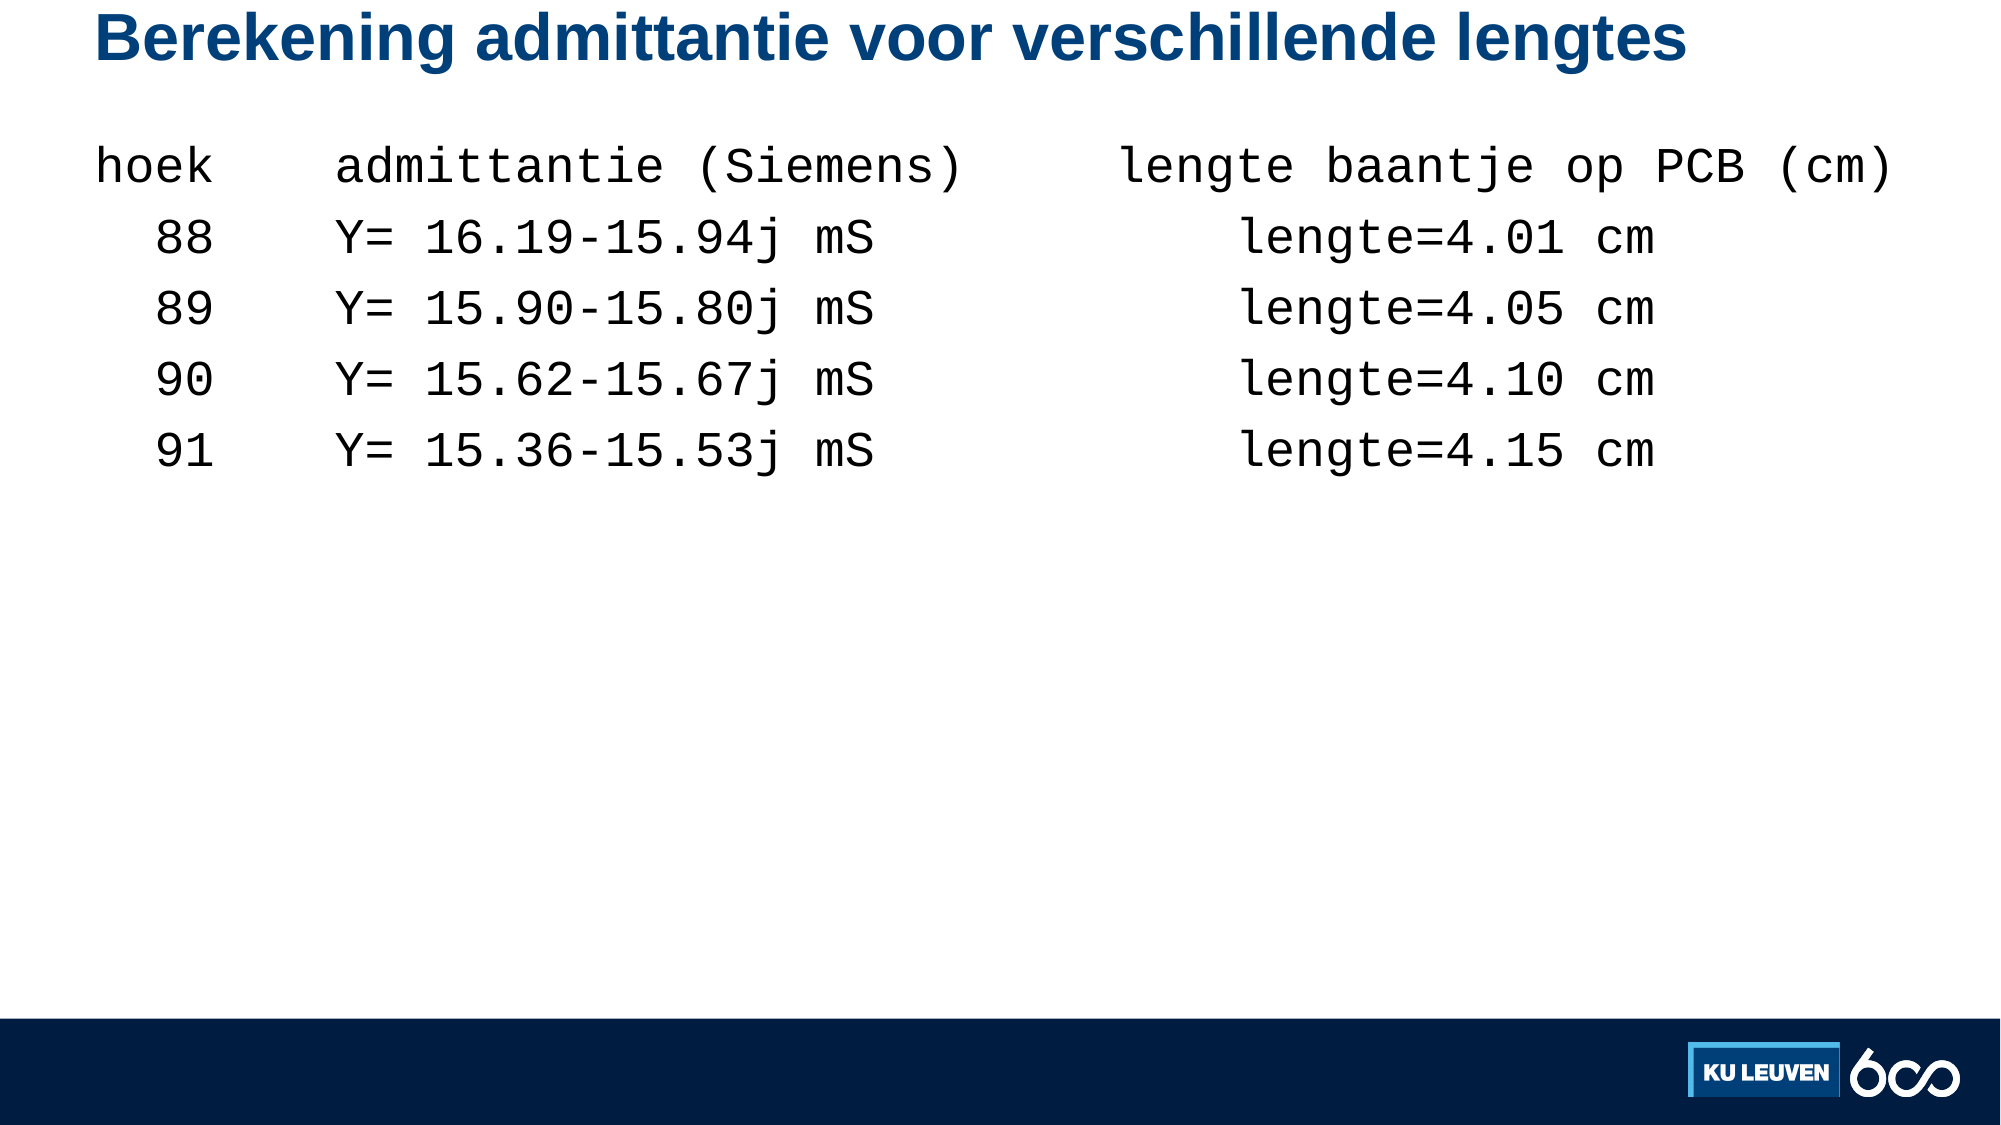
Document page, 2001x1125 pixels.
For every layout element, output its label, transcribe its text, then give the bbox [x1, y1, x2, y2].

picture [1688, 1042, 1960, 1097]
list hoek admittantie (Siemens) lengte baantje op PCB (cm) 88 Y= 16.19-15.94j mS lengte=4.01 cm 89 Y= 15.90-15.80j mS lengte=4.05 cm 90 Y= 15.62-15.67j mS lengte=4.10 cm 91 Y= 15.36-15.53j mS lengte=4.15 cm [94, 142, 1900, 993]
title Berekening admittantie voor verschillende lengtes [94, 2, 1906, 110]
